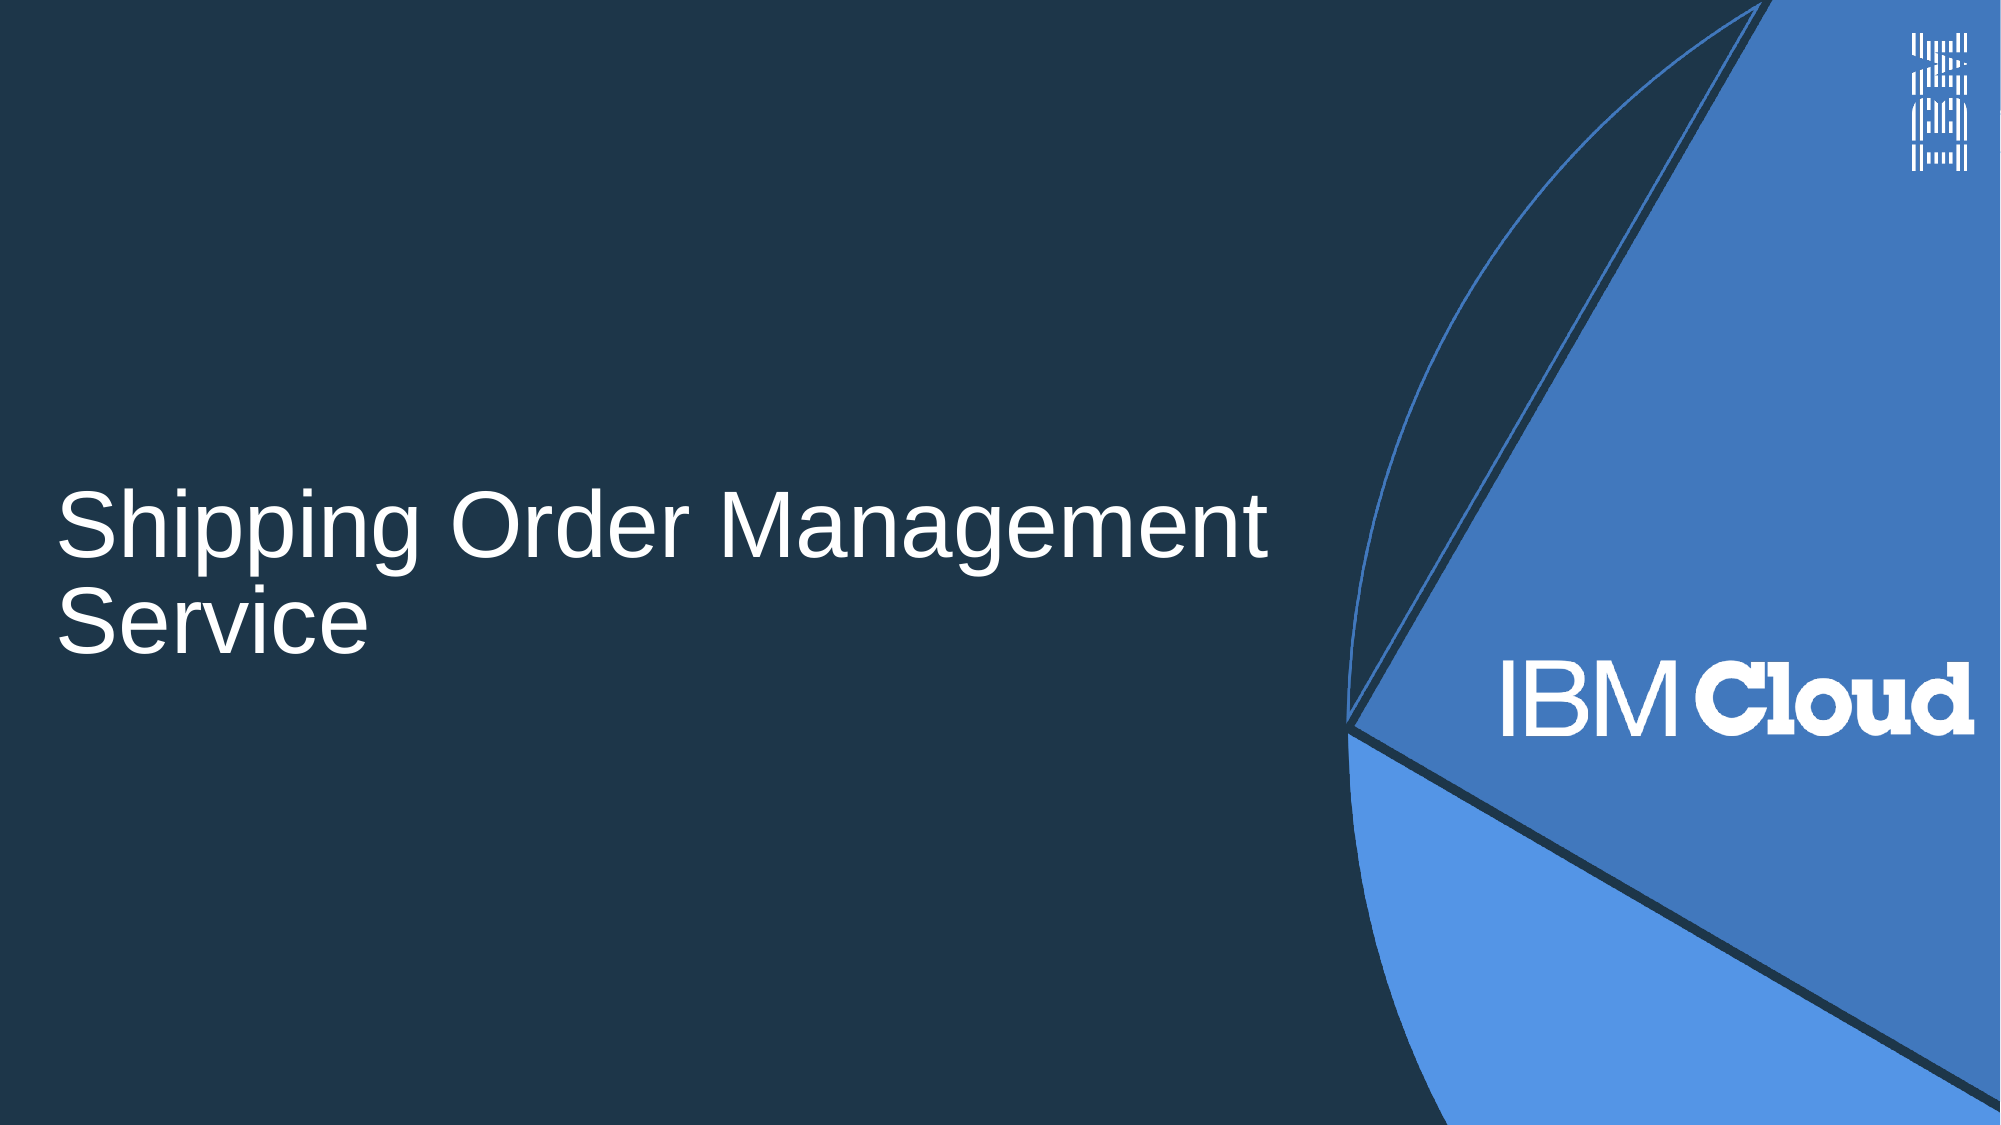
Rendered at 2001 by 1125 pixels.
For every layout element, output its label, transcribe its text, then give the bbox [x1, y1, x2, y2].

picture [1346, 0, 2001, 1125]
slide_number 45 [1867, 1056, 1955, 1117]
title Shipping Order Management Service [55, 470, 1354, 674]
